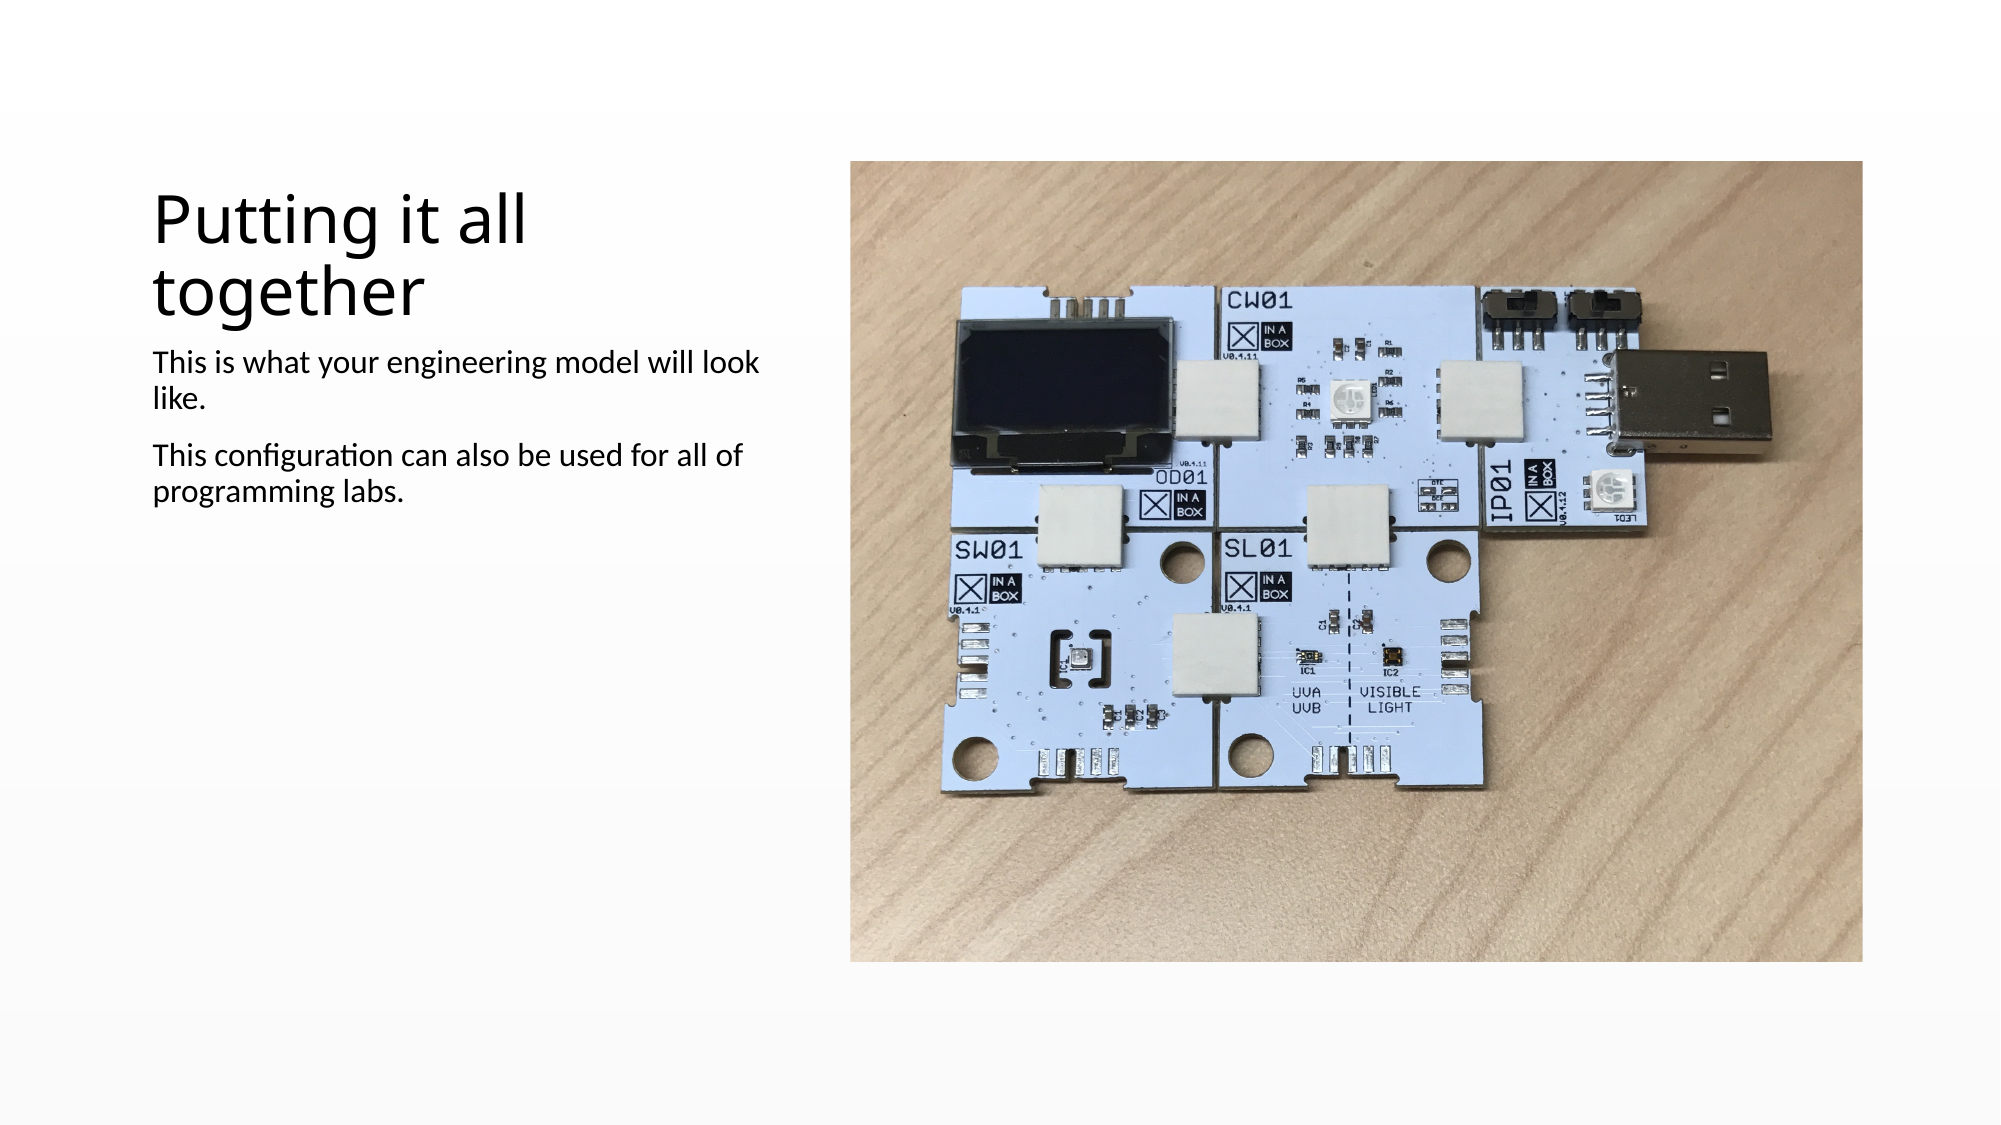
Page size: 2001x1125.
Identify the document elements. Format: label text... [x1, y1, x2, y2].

picture [850, 161, 1863, 962]
title Putting it all together [137, 75, 783, 337]
list This is what your engineering model will look like. This configuration can also be used for all of programming labs. [137, 337, 783, 963]
